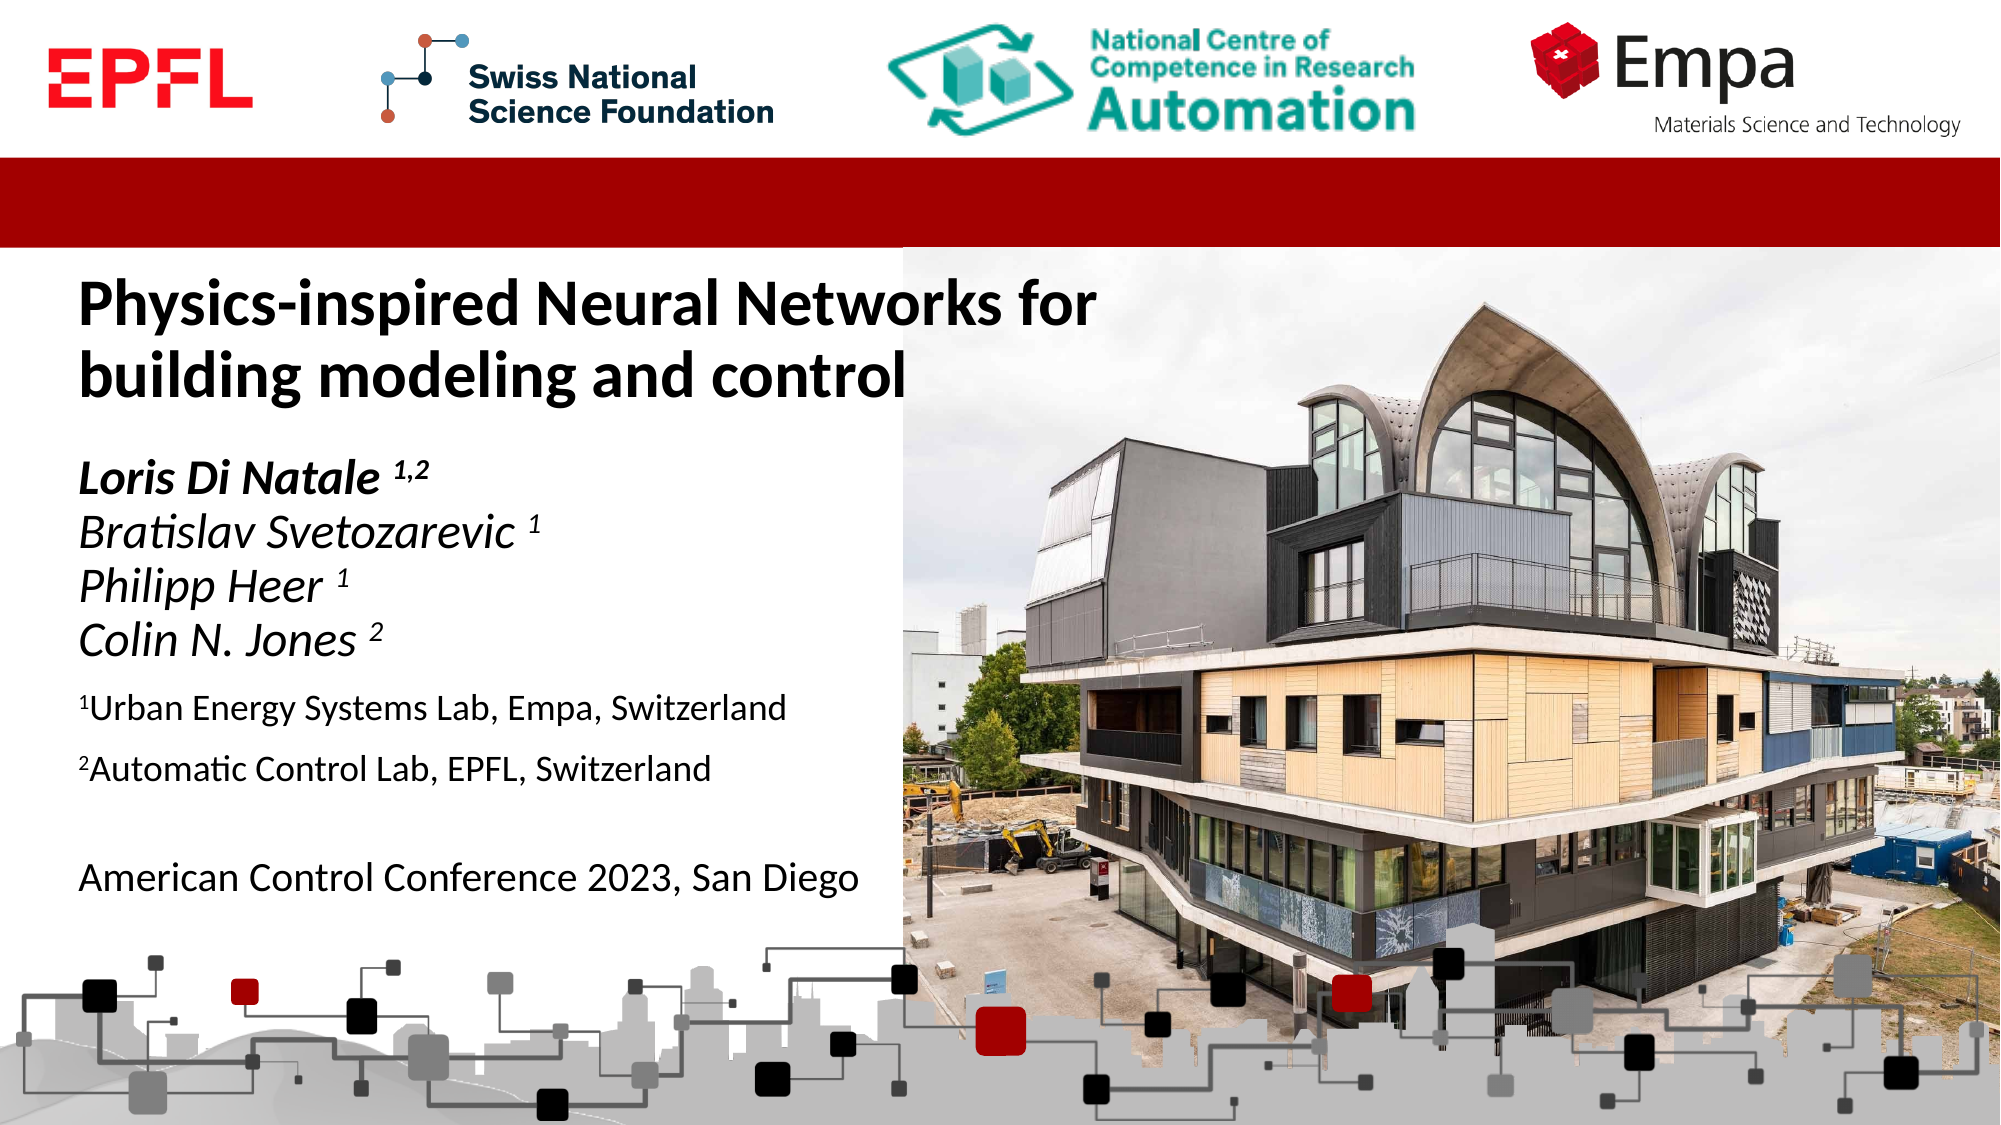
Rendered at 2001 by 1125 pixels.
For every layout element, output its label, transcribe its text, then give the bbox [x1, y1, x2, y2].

picture [1527, 12, 1980, 145]
picture [624, 110, 630, 119]
picture [743, 110, 749, 119]
title Physics-inspired Neural Networks for building modeling and control [63, 253, 903, 427]
picture [19, 19, 273, 138]
list Loris Di Natale 1,2 Bratislav Svetozarevic 1 Philipp Heer 1 Colin N. Jones 2 1Urban Energy Systems Lab, Empa, Switzerland 2Automatic Control Lab, EPFL, Switzerland American Control Conference 2023, San Diego [63, 443, 903, 865]
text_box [0, 865, 2000, 1125]
picture [380, 33, 774, 124]
picture [562, 110, 579, 124]
picture [682, 110, 689, 119]
picture [903, 247, 2000, 865]
